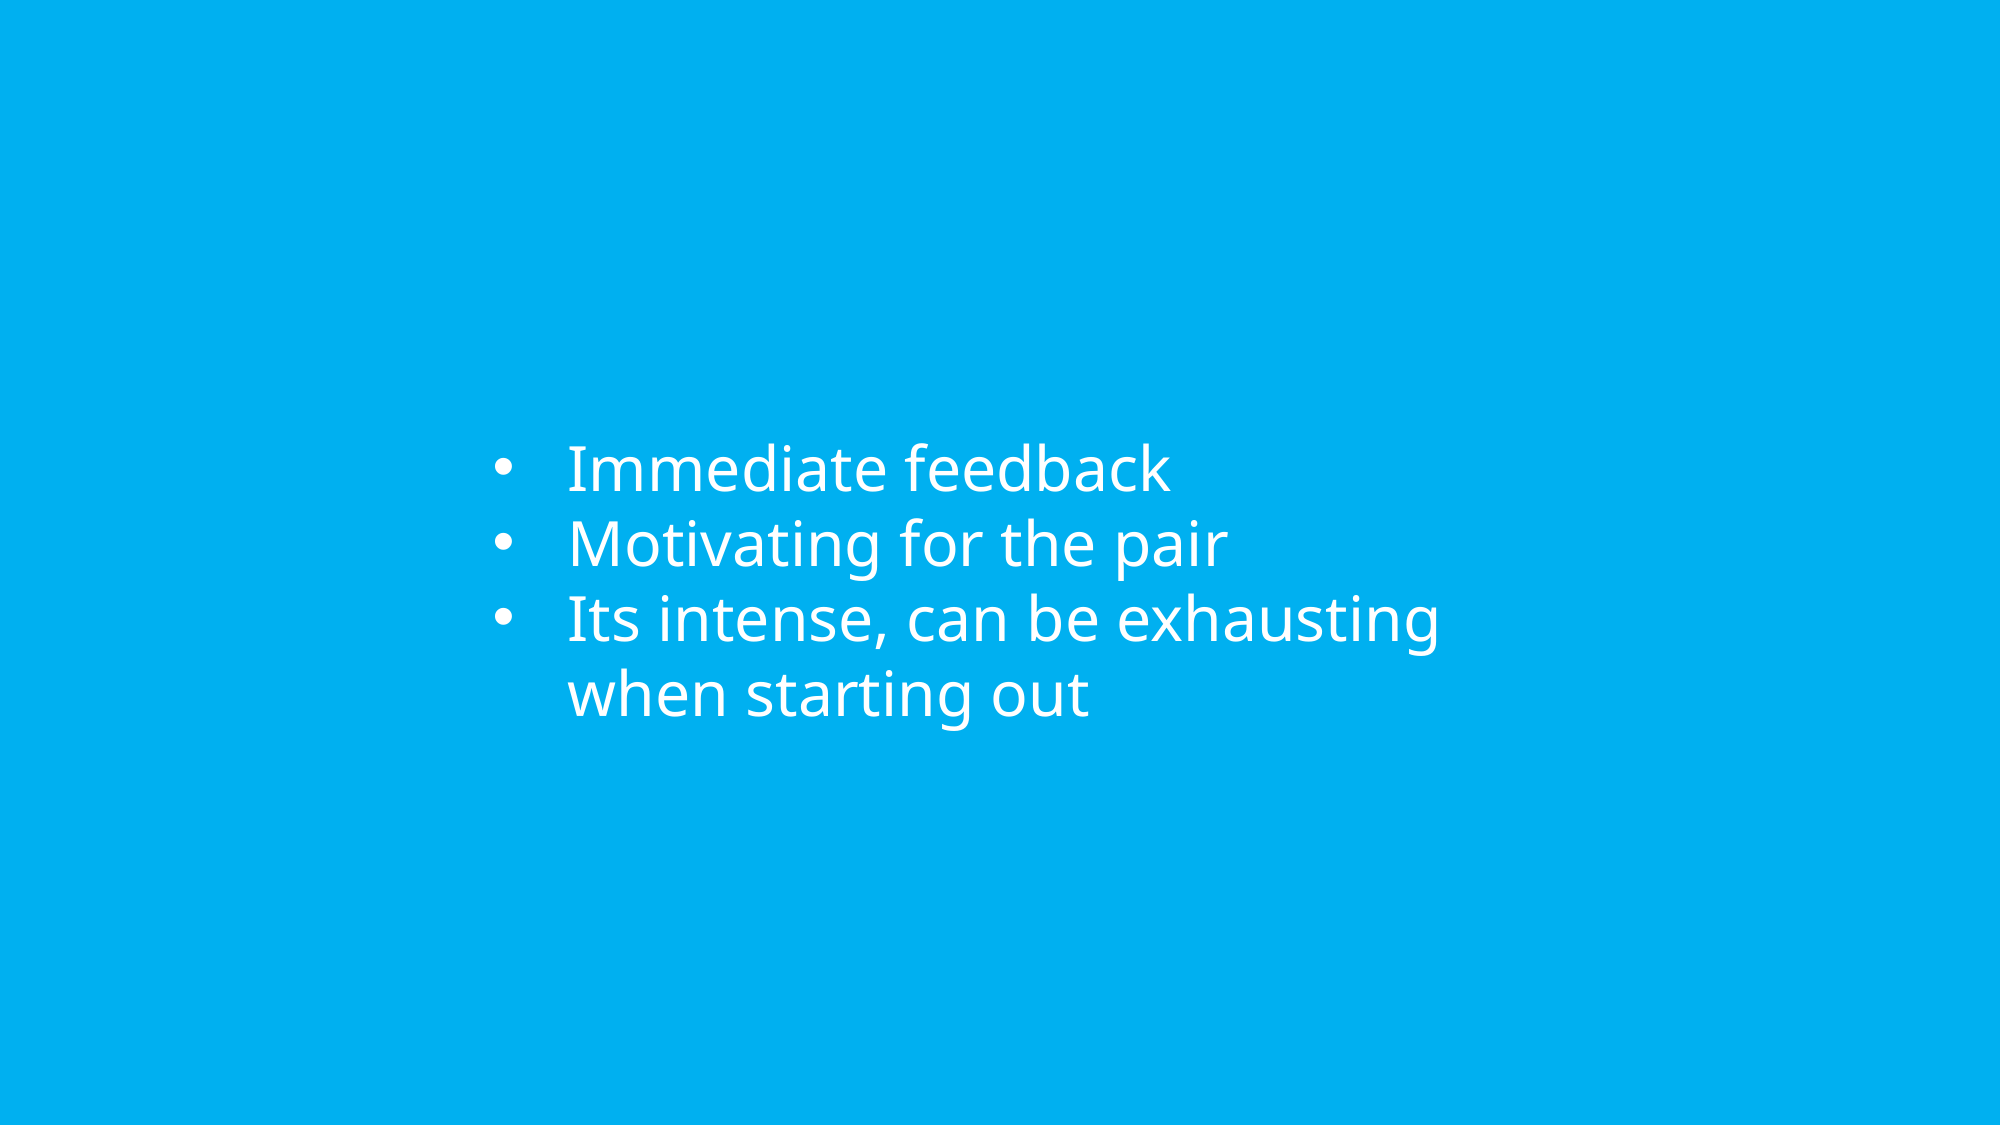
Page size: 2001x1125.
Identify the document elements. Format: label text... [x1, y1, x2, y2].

text_box Immediate feedback Motivating for the pair Its intense, can be exhausting when starting out [477, 421, 1485, 736]
